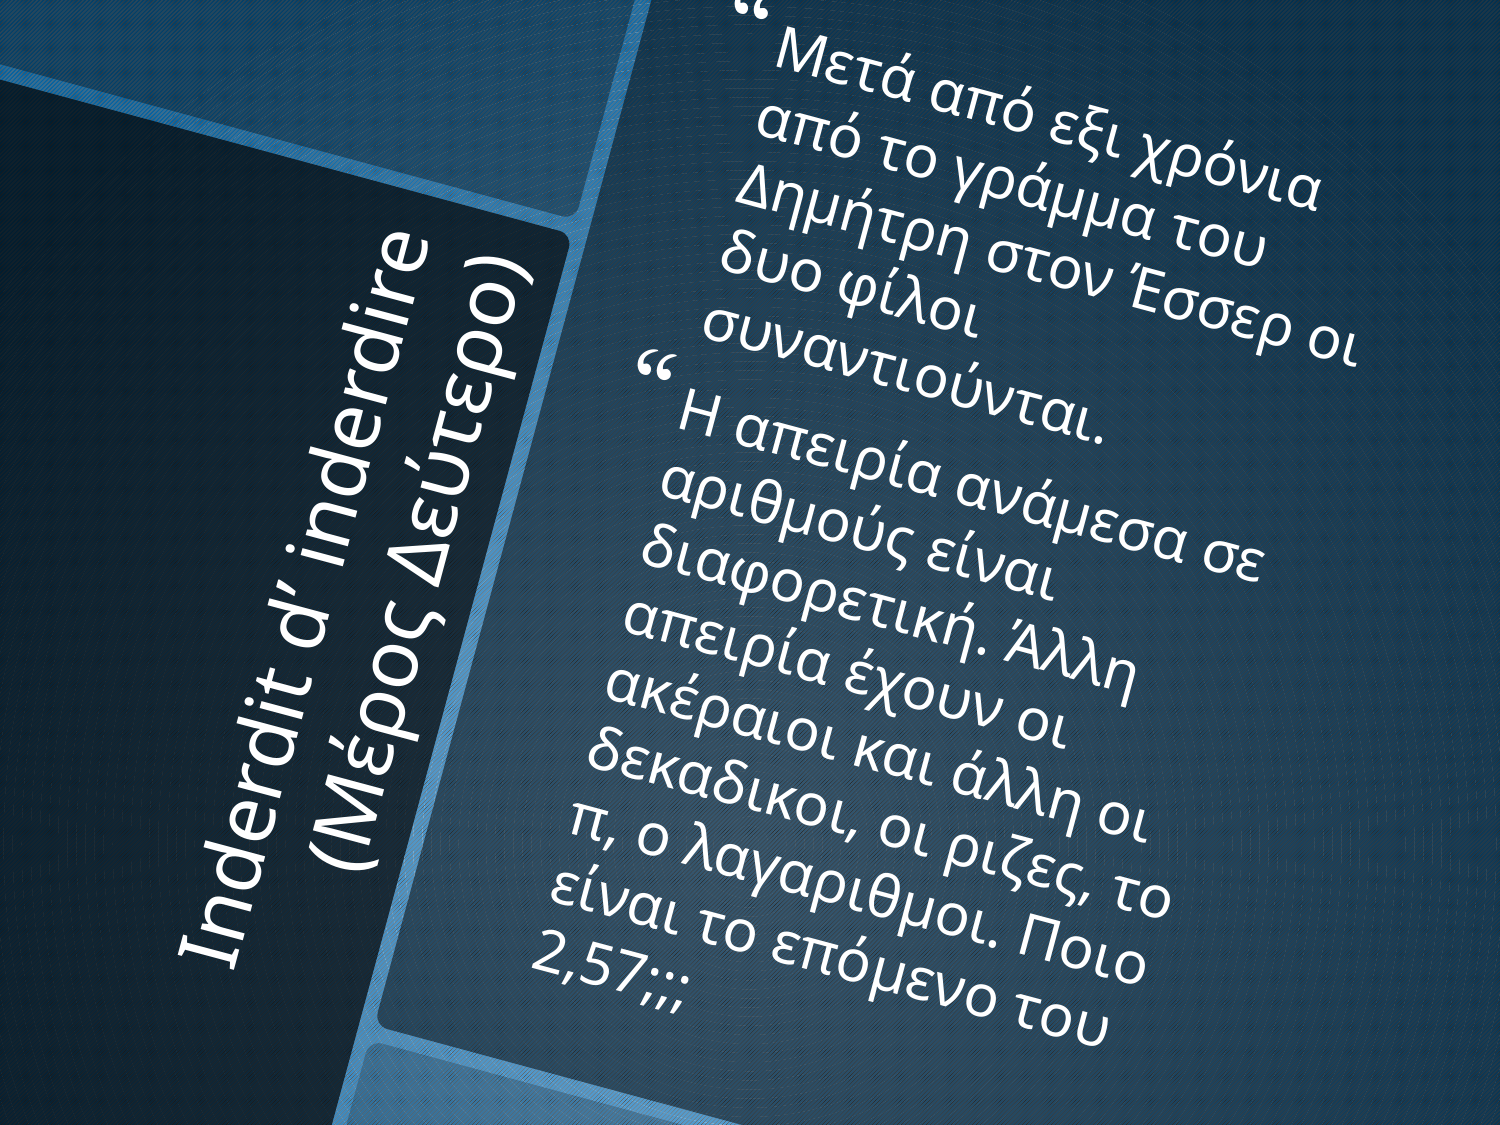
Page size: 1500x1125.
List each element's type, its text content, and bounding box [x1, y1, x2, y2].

title Inderdit d’ inderdire (Μέρος Δεύτερο) [60, 181, 554, 1092]
list Μετά από εξι χρόνια από το γράμμα του Δημήτρη στον Έσσερ οι δυο φίλοι συναντιούνται. Η απειρία ανάμεσα σε αριθμούς είναι διαφορετική. Άλλη απειρία έχουν οι ακέραιοι και άλλη οι δεκαδικοι, οι ριζες, το π, ο λαγαριθμοι. Ποιο είναι το επόμενο του 2,57;;; [475, 72, 1430, 1076]
